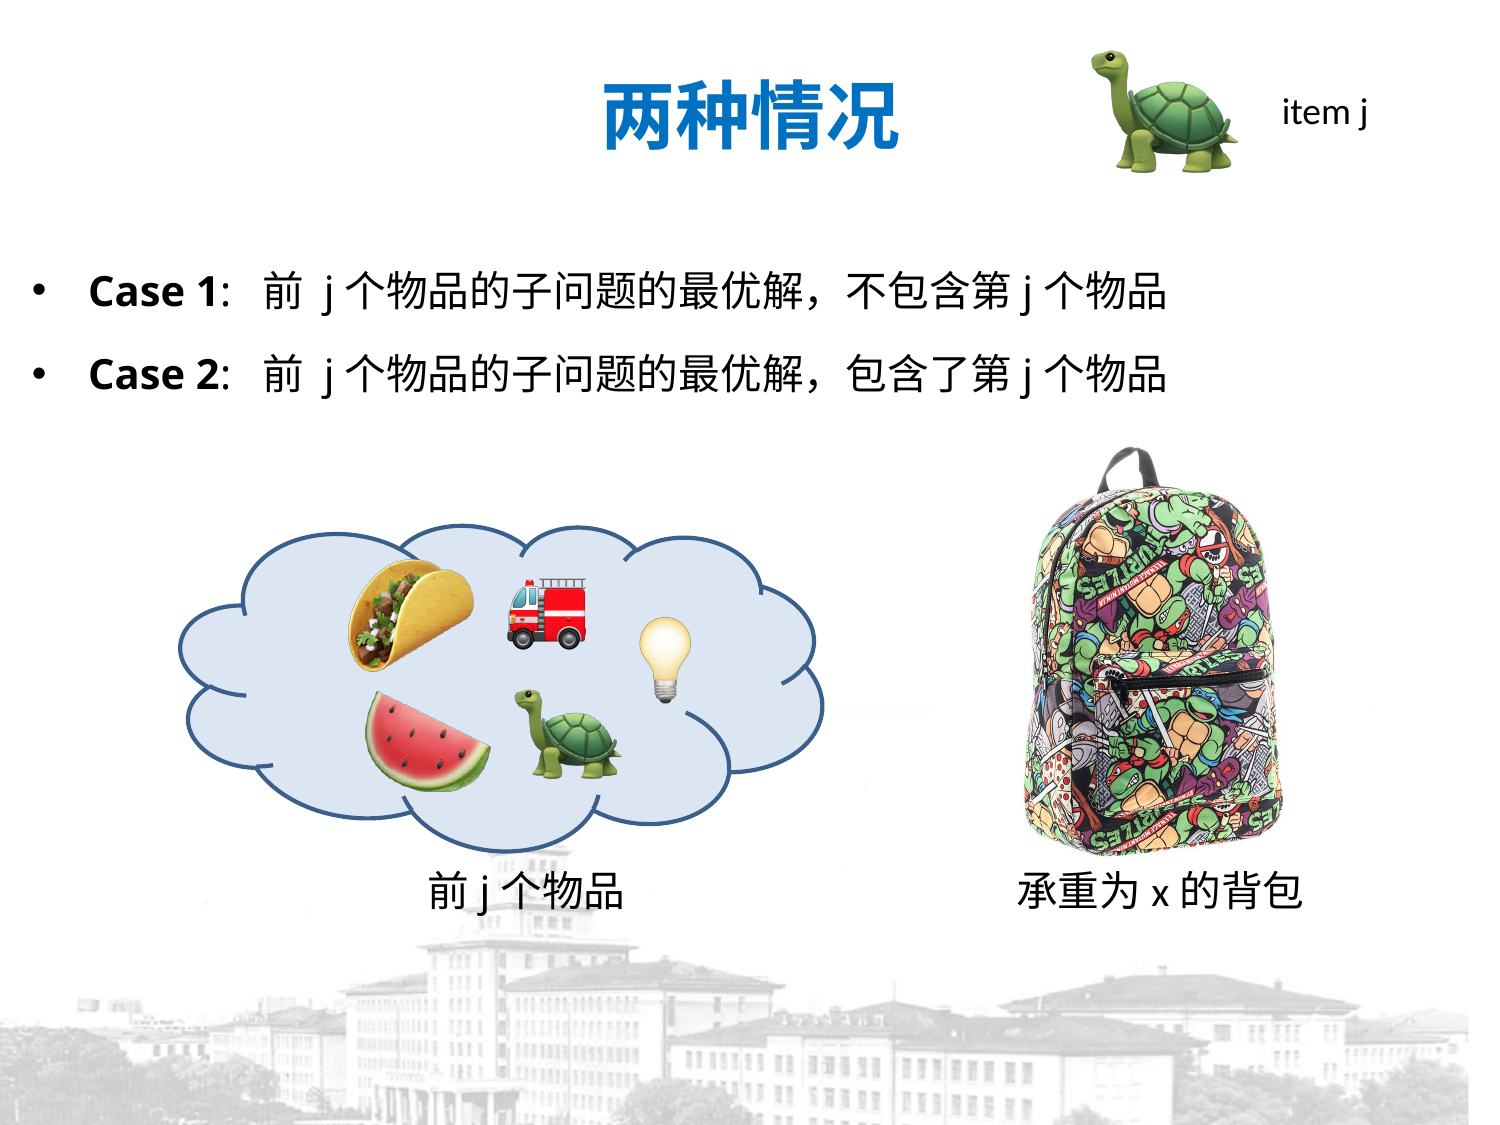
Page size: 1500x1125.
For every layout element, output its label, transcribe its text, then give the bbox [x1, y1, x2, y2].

picture [347, 550, 493, 800]
picture [1088, 21, 1240, 173]
text_box 前j个物品 [413, 857, 701, 923]
list Case 1: 前 j个物品的子问题的最优解，不包含第j个物品 Case 2: 前 j个物品的子问题的最优解，包含了第j个物品 [16, 231, 1500, 446]
text_box item j [1267, 79, 1431, 140]
title 两种情况 [103, 4, 1397, 223]
picture [500, 529, 549, 543]
picture [507, 572, 587, 652]
text_box 承重为x的背包 [1001, 875, 1376, 923]
picture [512, 614, 711, 779]
text_box [178, 523, 825, 854]
picture [0, 432, 1500, 1125]
